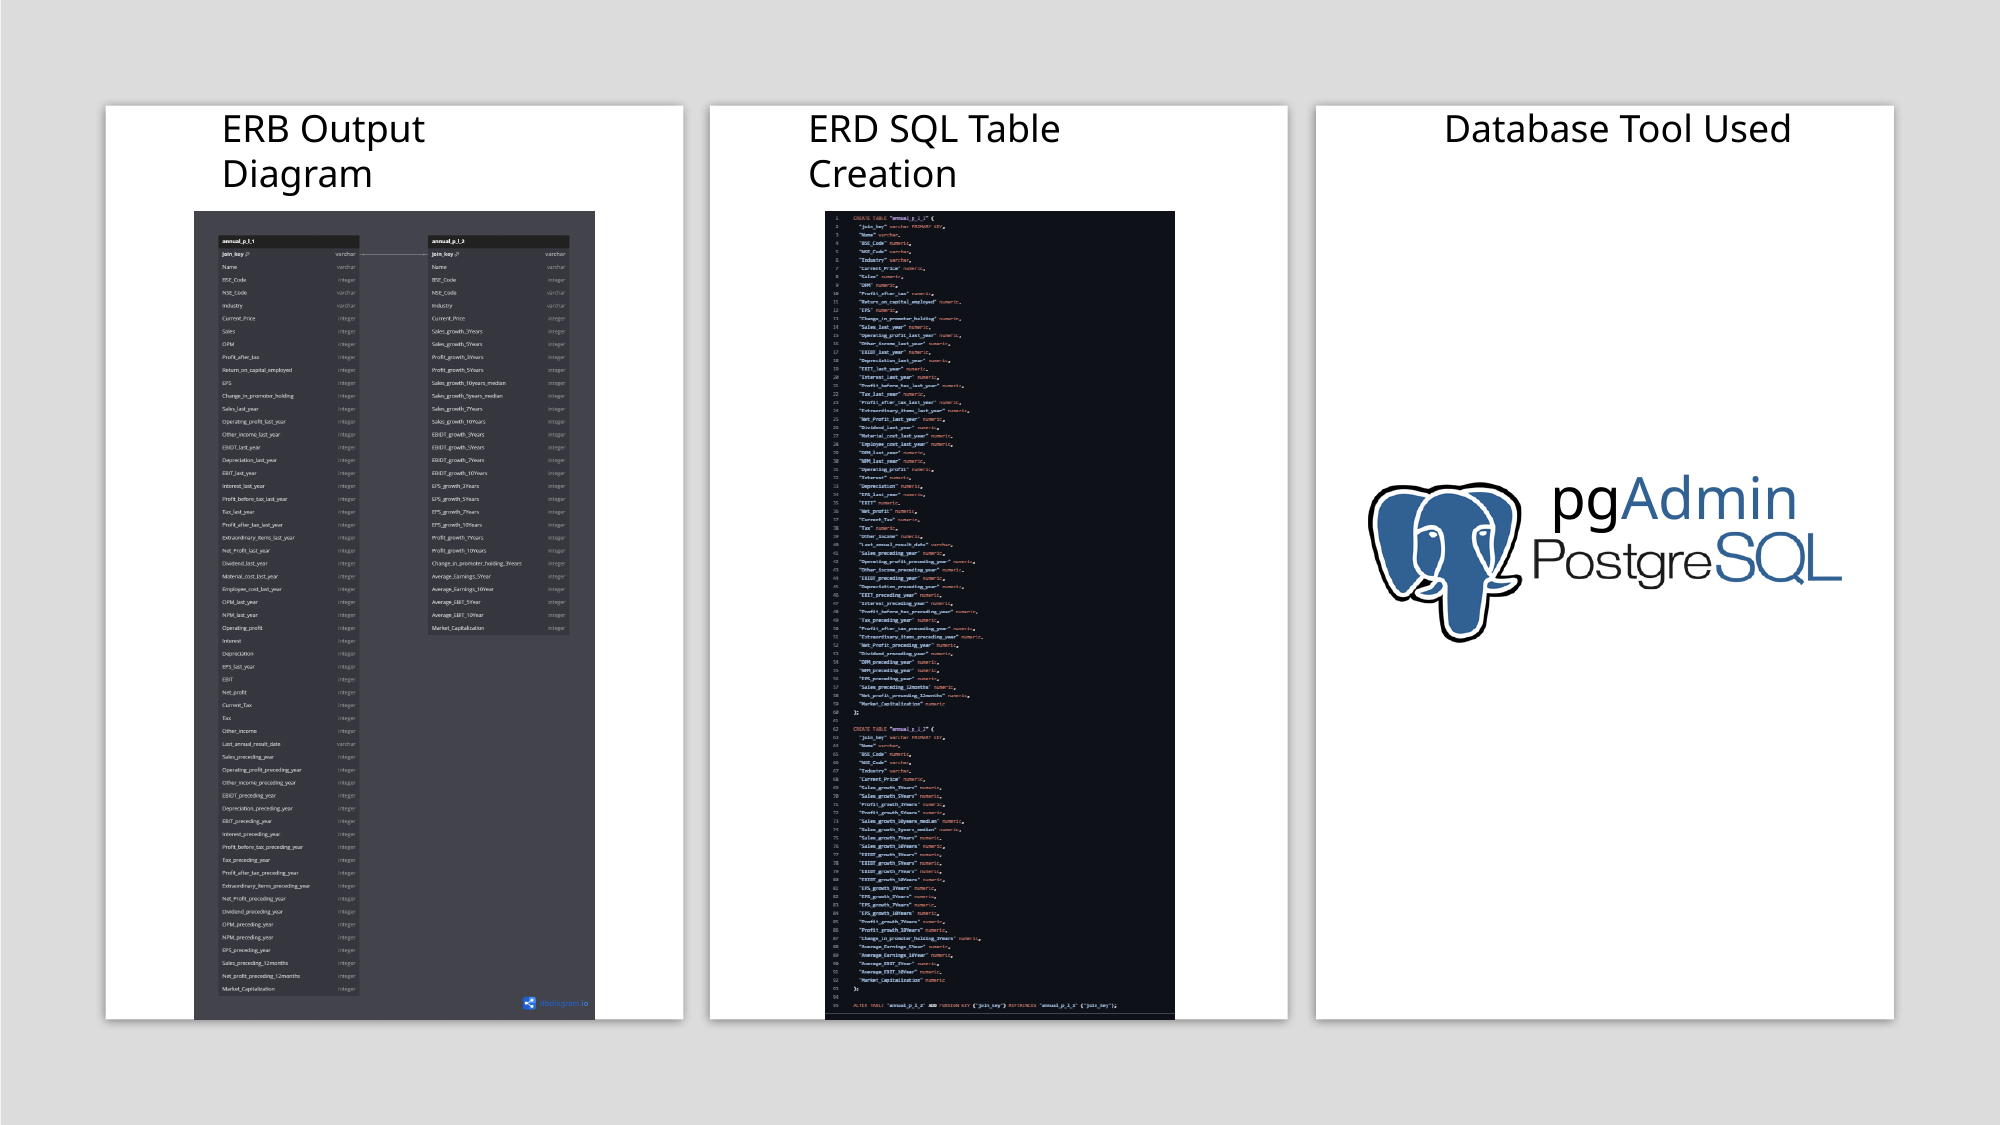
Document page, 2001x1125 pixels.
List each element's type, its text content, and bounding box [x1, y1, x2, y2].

text_box ERD SQL Table Creation [793, 97, 1234, 203]
text_box [1315, 104, 1895, 1021]
text_box [708, 104, 1289, 1021]
picture [824, 210, 1176, 1020]
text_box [1368, 453, 1842, 672]
text_box [104, 104, 685, 1021]
picture [193, 210, 596, 1021]
text_box [0, 0, 2000, 1125]
text_box Database Tool Used [1429, 97, 1869, 158]
text_box ERB Output Diagram [206, 97, 582, 203]
